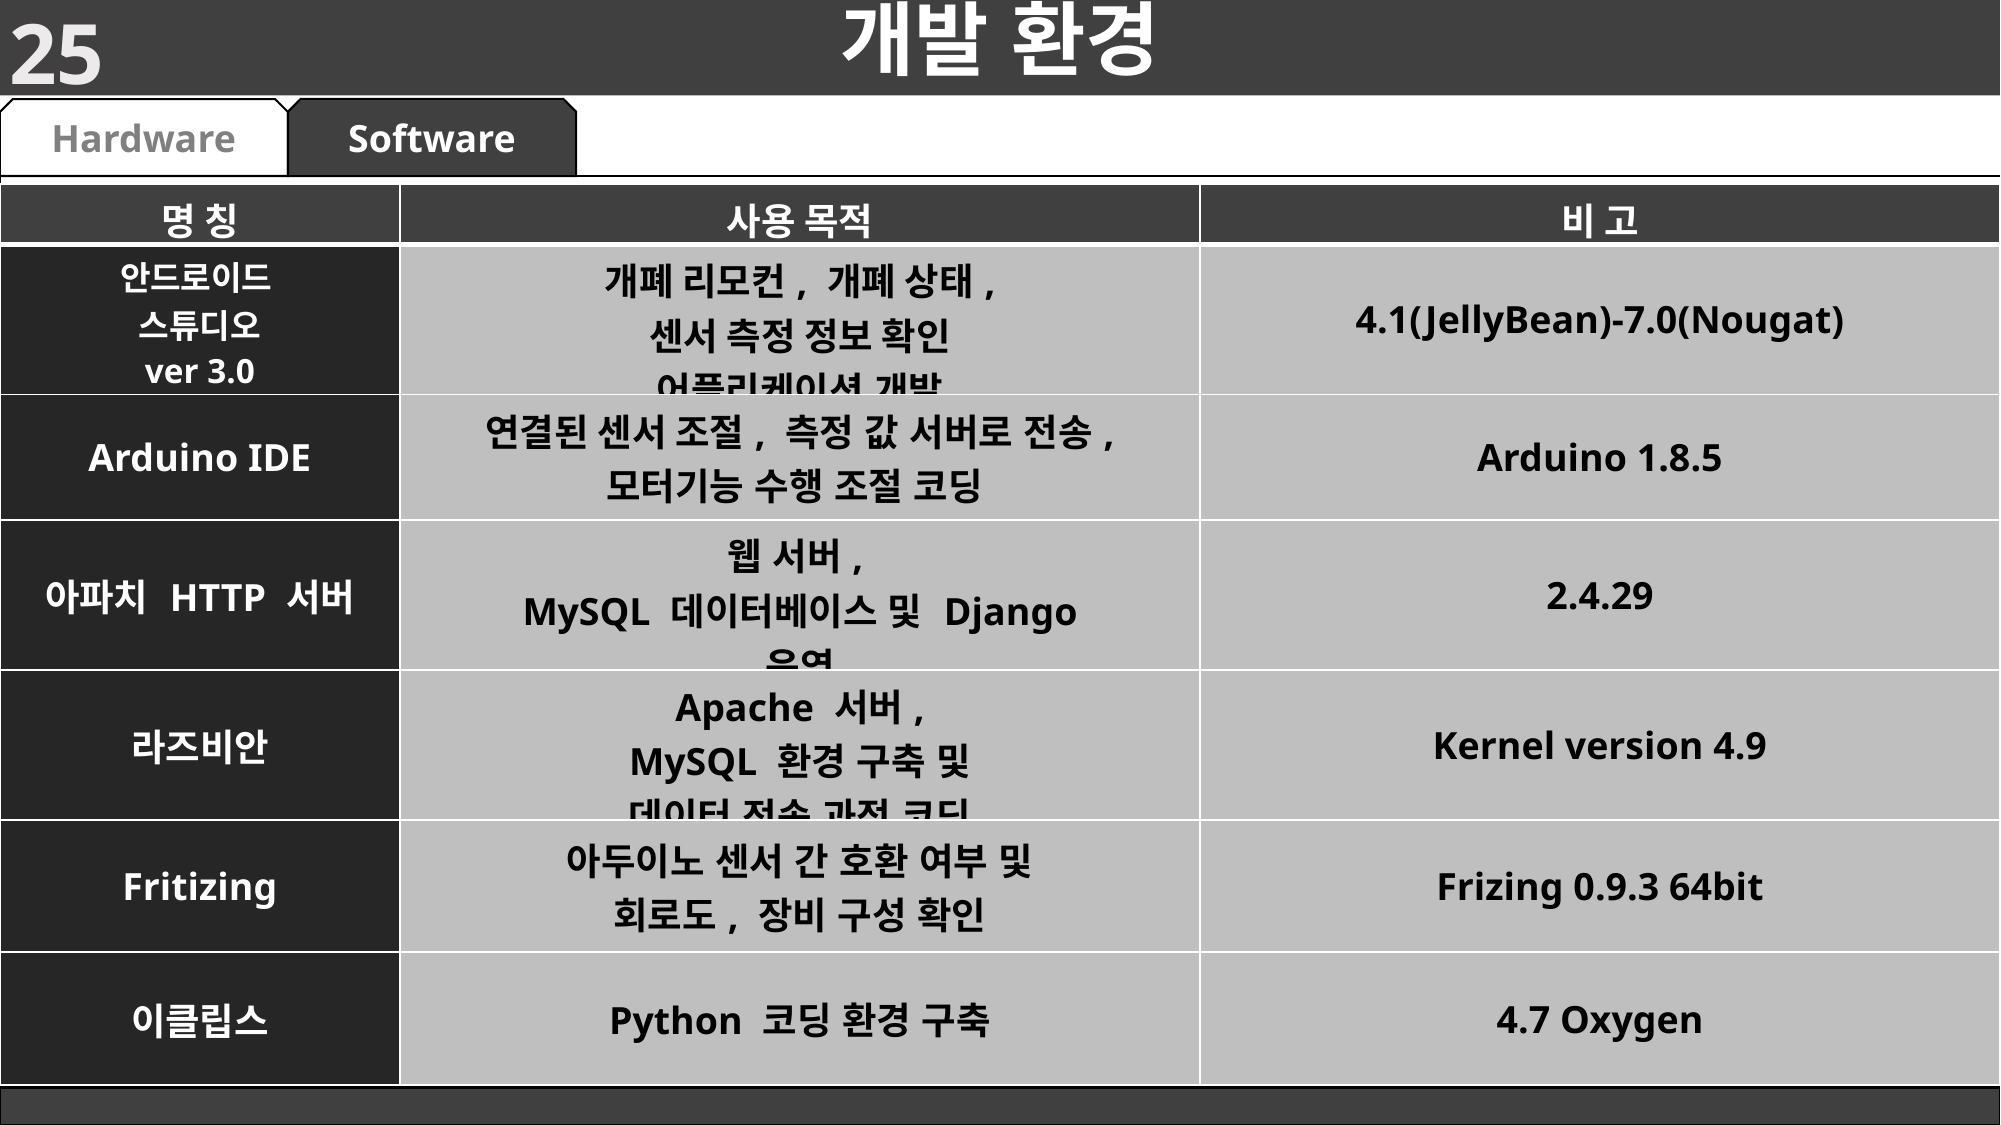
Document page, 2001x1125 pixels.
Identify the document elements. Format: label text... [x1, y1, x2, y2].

table_cell 연결된 센서 조절, 측정 값 서버로 전송, 모터기능 수행 조절 코딩 [401, 395, 1199, 519]
table_cell Arduino 1.8.5 [1201, 395, 1999, 519]
table_header 사용 목적 [401, 185, 1199, 242]
table_cell Frizing 0.9.3 64bit [1201, 821, 1999, 951]
table_header 비 고 [1201, 185, 1999, 242]
table_cell 안드로이드 스튜디오 ver 3.0 [1, 247, 399, 394]
table_cell Apache 서버, MySQL 환경 구축 및 데이터 전송 과정 코딩 [401, 671, 1199, 819]
text_box 25 [0, 0, 120, 109]
title 개발 환경 [120, 0, 2000, 95]
text_box Software [333, 107, 532, 168]
text_box Arduino IDE 연결된 센서 조절, 측정 값 서버로 전송, 모터기능수행 조절 코딩 Arduino 1.8.5 라즈비안 Apache 서버, MySQL 환경 구축 및 데이터 전송 과정 코딩 Kernel version 4.9 [0, 175, 2000, 183]
table_cell Python 코딩 환경 구축 [401, 953, 1199, 1084]
table_cell 아두이노 센서 간 호환 여부 및 회로도, 장비 구성 확인 [401, 821, 1199, 951]
table_cell 개폐 리모컨, 개폐 상태, 센서 측정 정보 확인 어플리케이션 개발 [401, 247, 1199, 394]
table_cell 웹 서버, MySQL 데이터베이스 및 Django 운영 [401, 521, 1199, 669]
table_cell 이클립스 [1, 953, 399, 1084]
table_cell Kernel version 4.9 [1201, 671, 1999, 819]
table_cell 라즈비안 [1, 671, 399, 819]
text_box Hardware [36, 107, 252, 168]
text_box [286, 97, 578, 178]
table_cell 아파치 HTTP 서버 [1, 521, 399, 669]
table_cell 4.7 Oxygen [1201, 953, 1999, 1084]
table_header 명 칭 [1, 185, 399, 242]
table_cell 2.4.29 [1201, 521, 1999, 669]
text_box [0, 1087, 2000, 1125]
table_cell 4.1(JellyBean)-7.0(Nougat) [1201, 247, 1999, 394]
table_cell Arduino IDE [1, 395, 399, 519]
table_cell Fritizing [1, 821, 399, 951]
text_box [0, 98, 288, 178]
